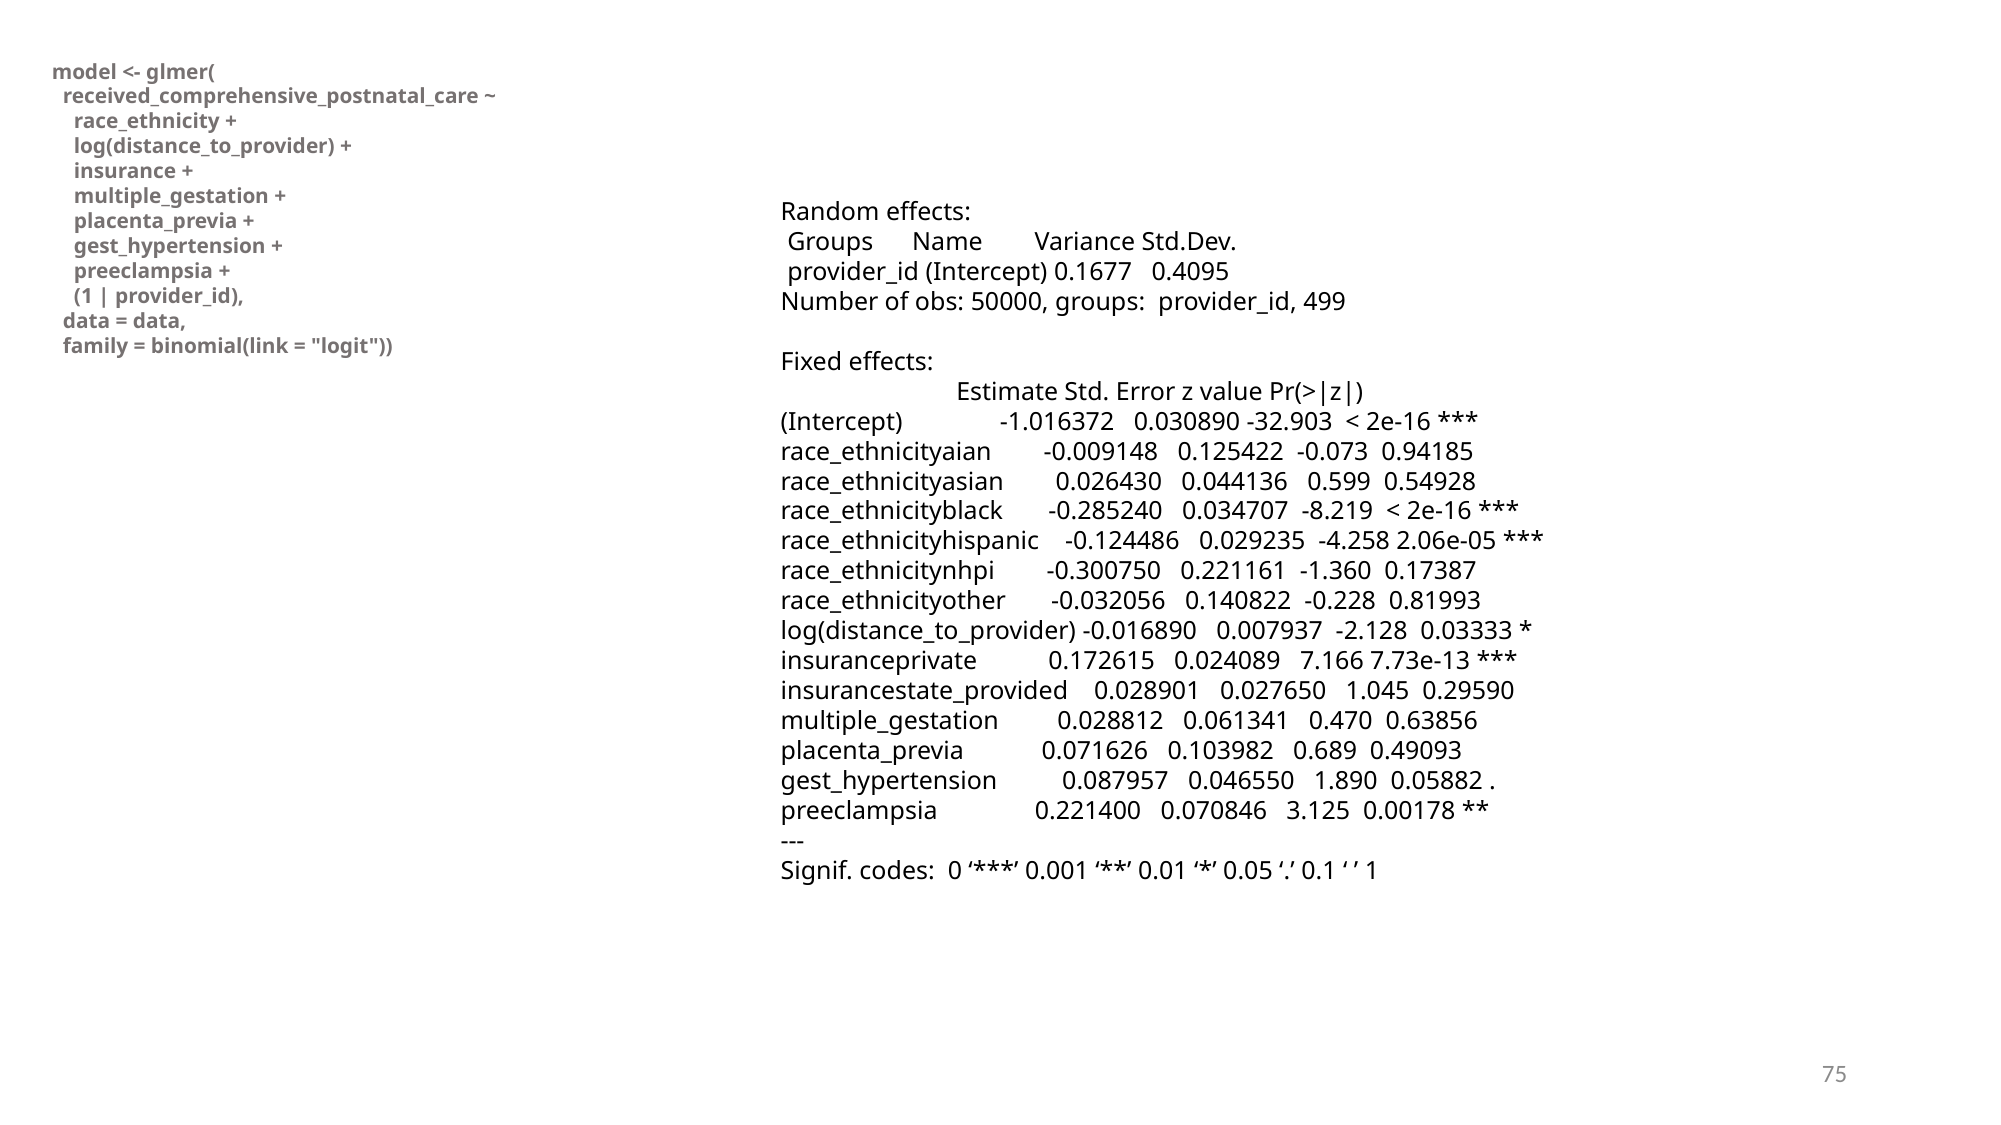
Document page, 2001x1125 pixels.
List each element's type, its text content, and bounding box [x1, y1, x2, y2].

text_box Random effects: Groups Name Variance Std.Dev. provider_id (Intercept) 0.1677 0.4095 Number of obs: 50000, groups: provider_id, 499 Fixed effects: Estimate Std. Error z value Pr(>|z|) (Intercept) -1.016372 0.030890 -32.903 < 2e-16 *** race_ethnicityaian -0.009148 0.125422 -0.073 0.94185 race_ethnicityasian 0.026430 0.044136 0.599 0.54928 race_ethnicityblack -0.285240 0.034707 -8.219 < 2e-16 *** race_ethnicityhispanic -0.124486 0.029235 -4.258 2.06e-05 *** race_ethnicitynhpi -0.300750 0.221161 -1.360 0.17387 race_ethnicityother -0.032056 0.140822 -0.228 0.81993 log(distance_to_provider) -0.016890 0.007937 -2.128 0.03333 * insuranceprivate 0.172615 0.024089 7.166 7.73e-13 *** insurancestate_provided 0.028901 0.027650 1.045 0.29590 multiple_gestation 0.028812 0.061341 0.470 0.63856 placenta_previa 0.071626 0.103982 0.689 0.49093 gest_hypertension 0.087957 0.046550 1.890 0.05882 . preeclampsia 0.221400 0.070846 3.125 0.00178 ** --- Signif. codes: 0 ‘***’ 0.001 ‘**’ 0.01 ‘*’ 0.05 ‘.’ 0.1 ‘ ’ 1 [765, 188, 1963, 892]
slide_number 75 [1412, 1042, 1863, 1103]
text_box model <- glmer( received_comprehensive_postnatal_care ~ race_ethnicity + log(distance_to_provider) + insurance + multiple_gestation + placenta_previa + gest_hypertension + preeclampsia + (1 | provider_id), data = data, family = binomial(link = "logit")) [37, 50, 676, 366]
